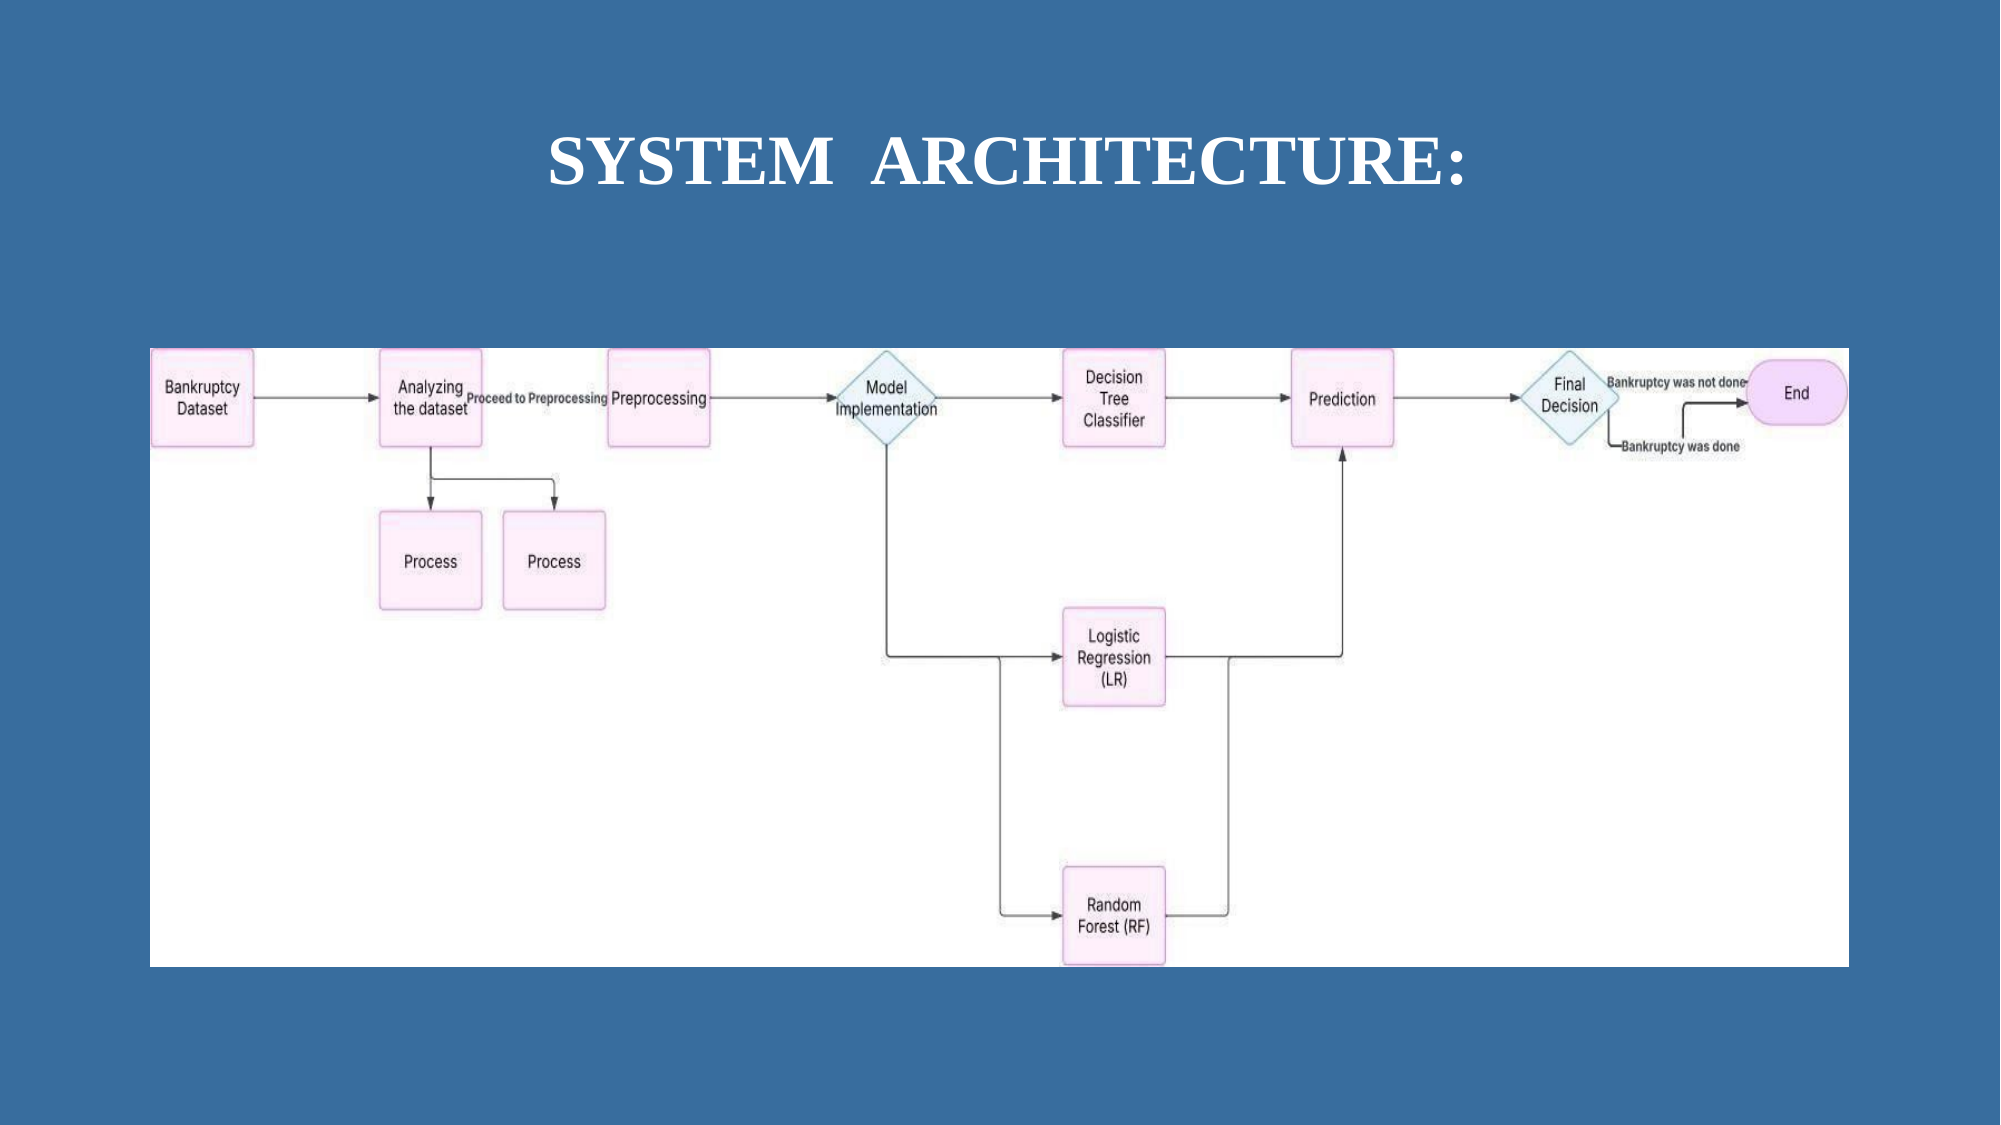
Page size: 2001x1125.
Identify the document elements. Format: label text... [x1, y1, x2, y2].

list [149, 348, 1849, 967]
title System Architecture: [149, 99, 1849, 269]
